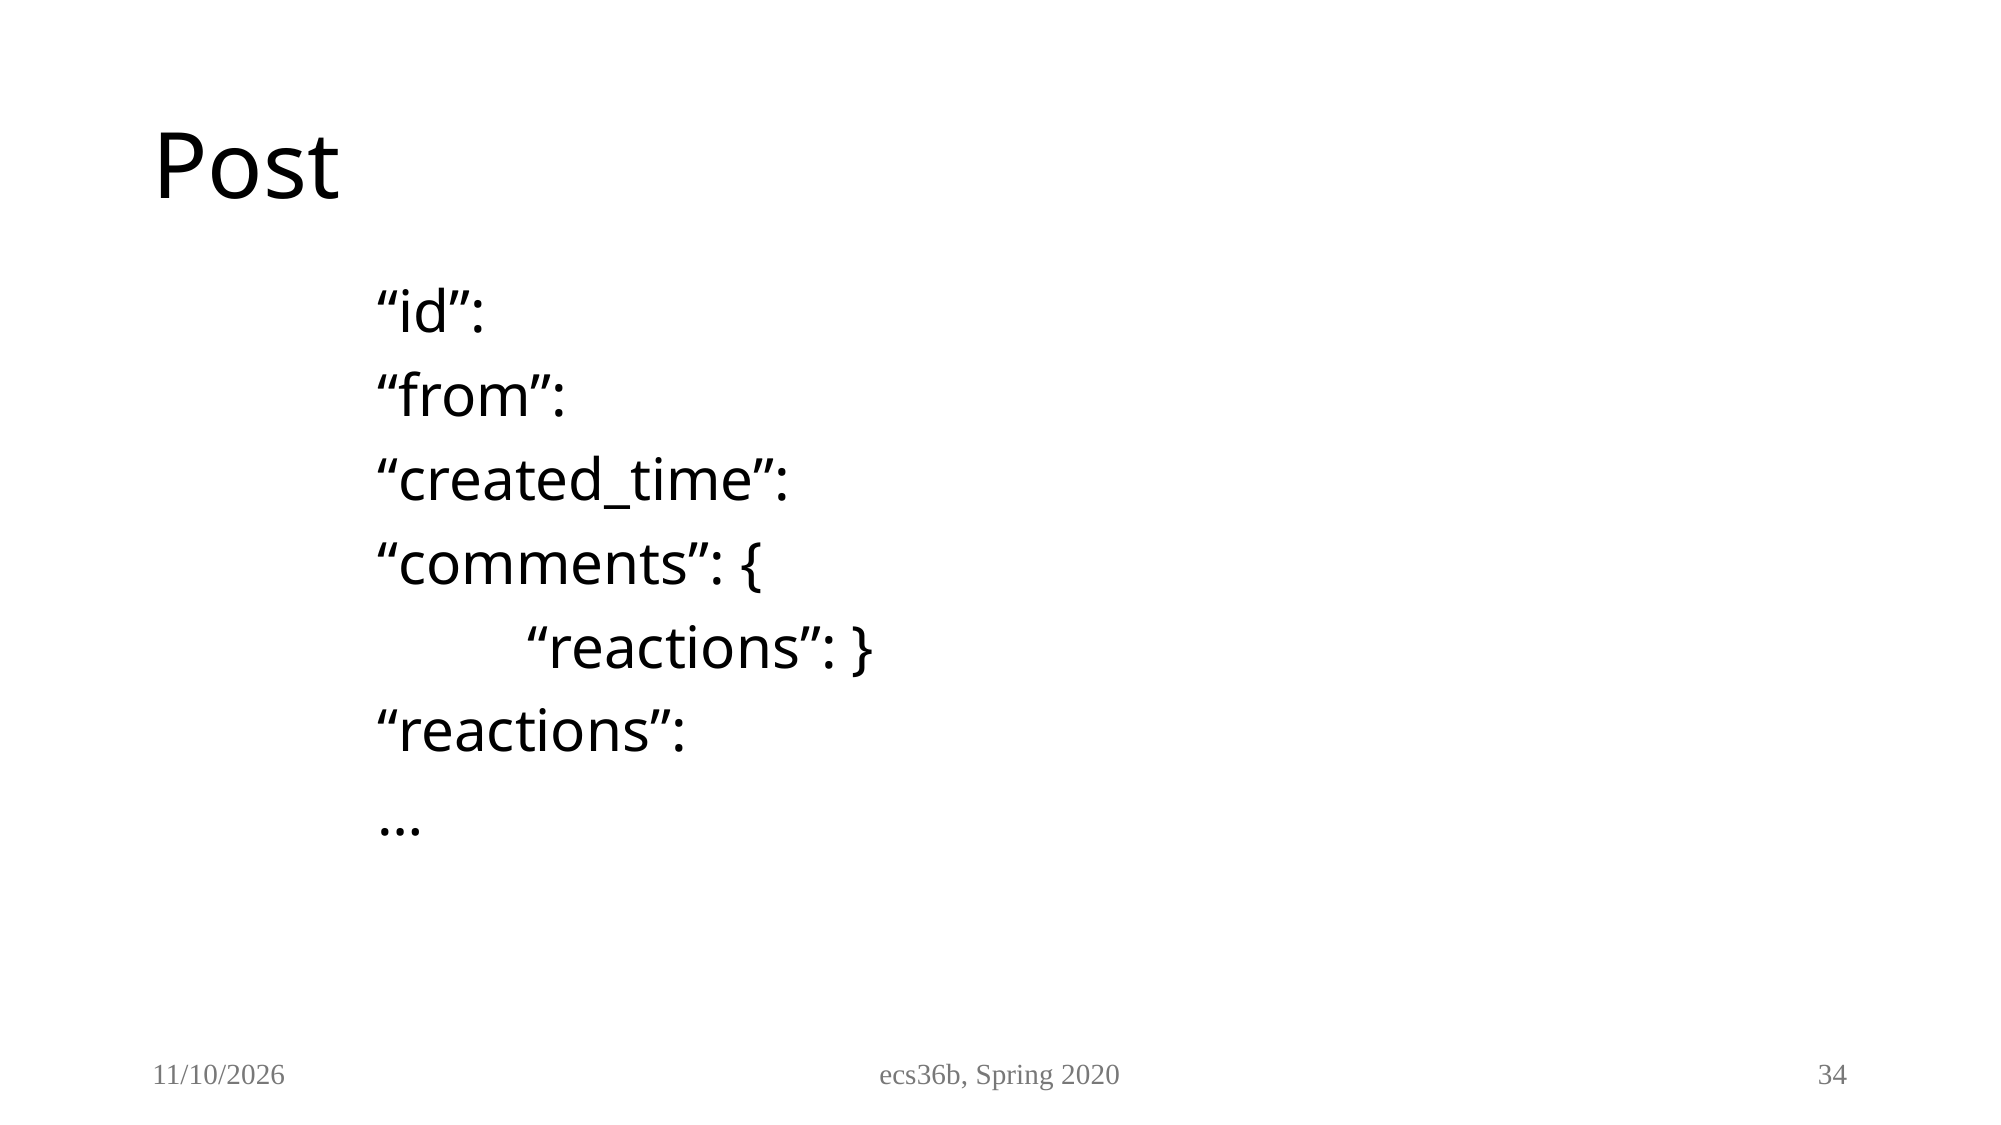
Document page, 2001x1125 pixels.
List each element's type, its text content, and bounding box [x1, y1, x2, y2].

list “id”: “from”: “created_time”: “comments”: { “reactions”: } “reactions”: … [362, 275, 1638, 950]
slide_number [137, 1042, 588, 1103]
title Post [137, 59, 1863, 278]
slide_number 34 [1412, 1042, 1863, 1103]
footer ecs36b, Spring 2020 [662, 1042, 1338, 1103]
